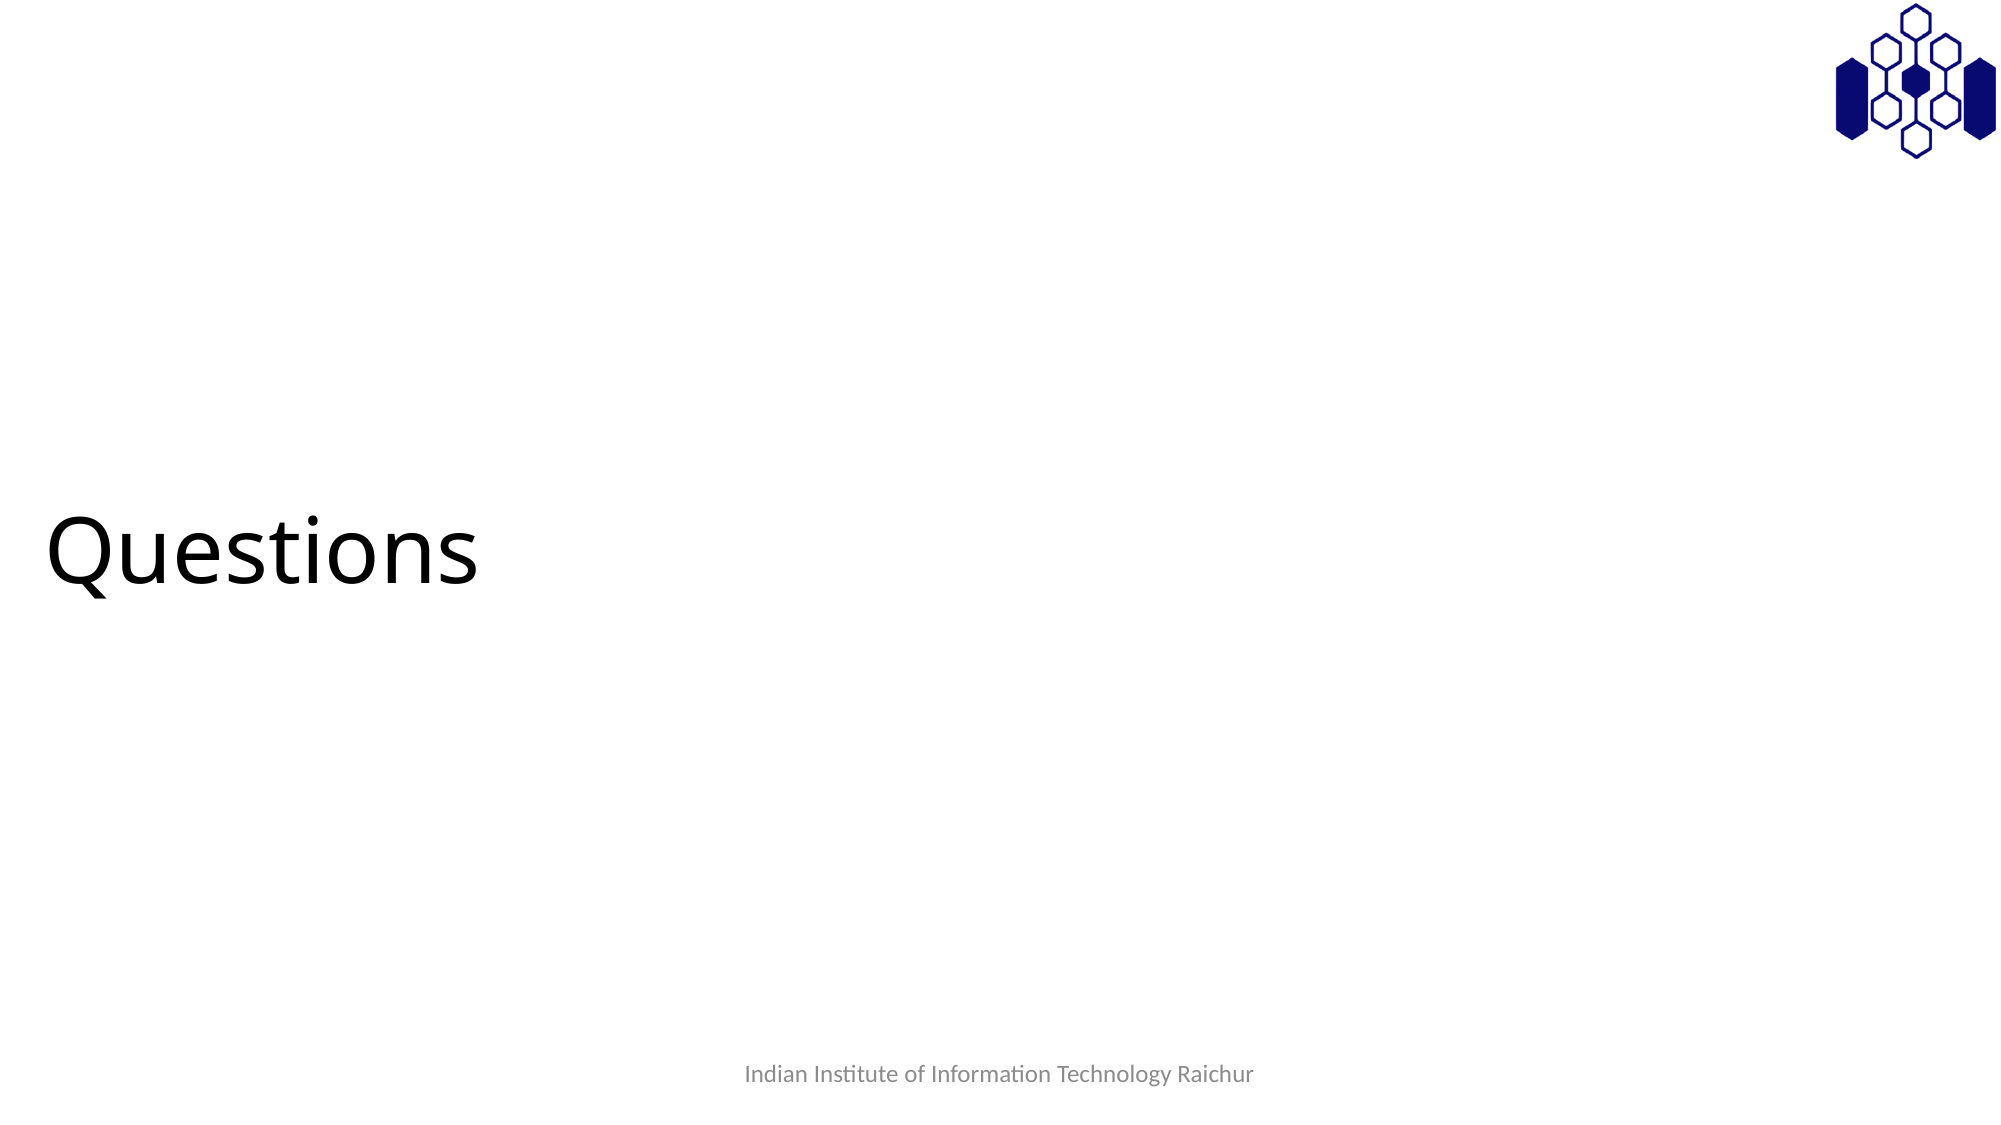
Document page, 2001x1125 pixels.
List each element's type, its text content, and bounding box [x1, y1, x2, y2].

footer Indian Institute of Information Technology Raichur [662, 1042, 1338, 1103]
title Questions [29, 426, 1840, 681]
picture [1831, 0, 2000, 169]
